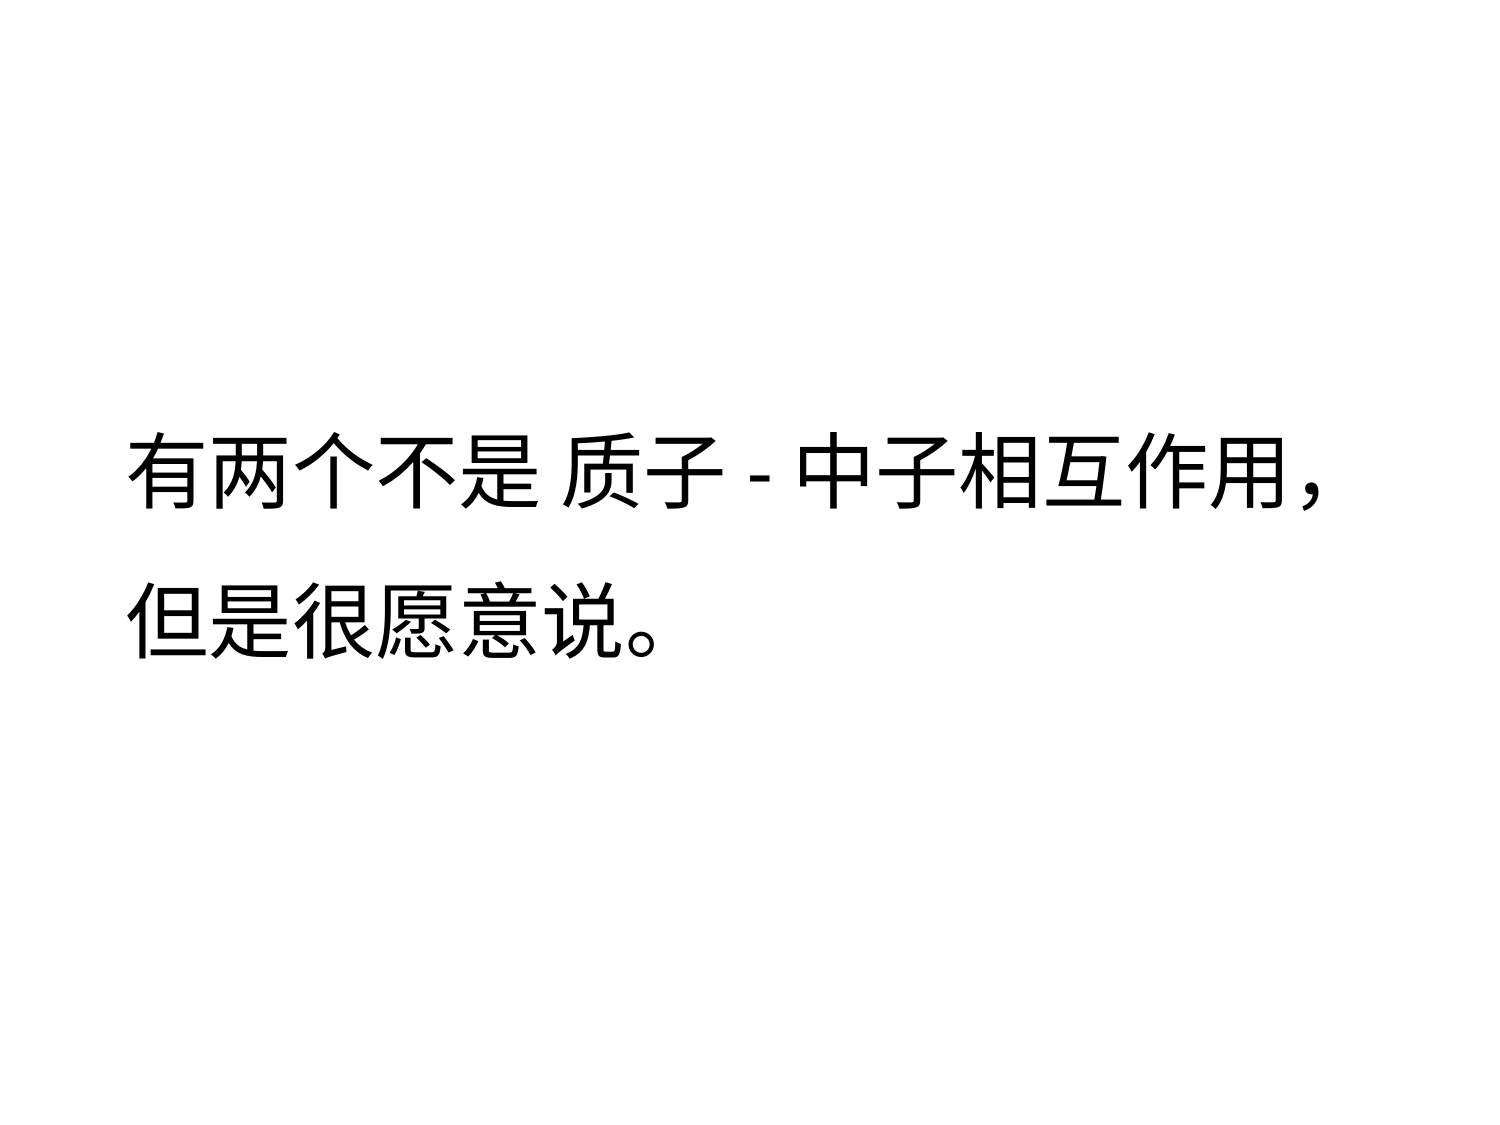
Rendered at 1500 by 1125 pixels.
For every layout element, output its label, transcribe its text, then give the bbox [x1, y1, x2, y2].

text_box 有两个不是 质子-中子相互作用， 但是很愿意说。 [110, 361, 1391, 677]
